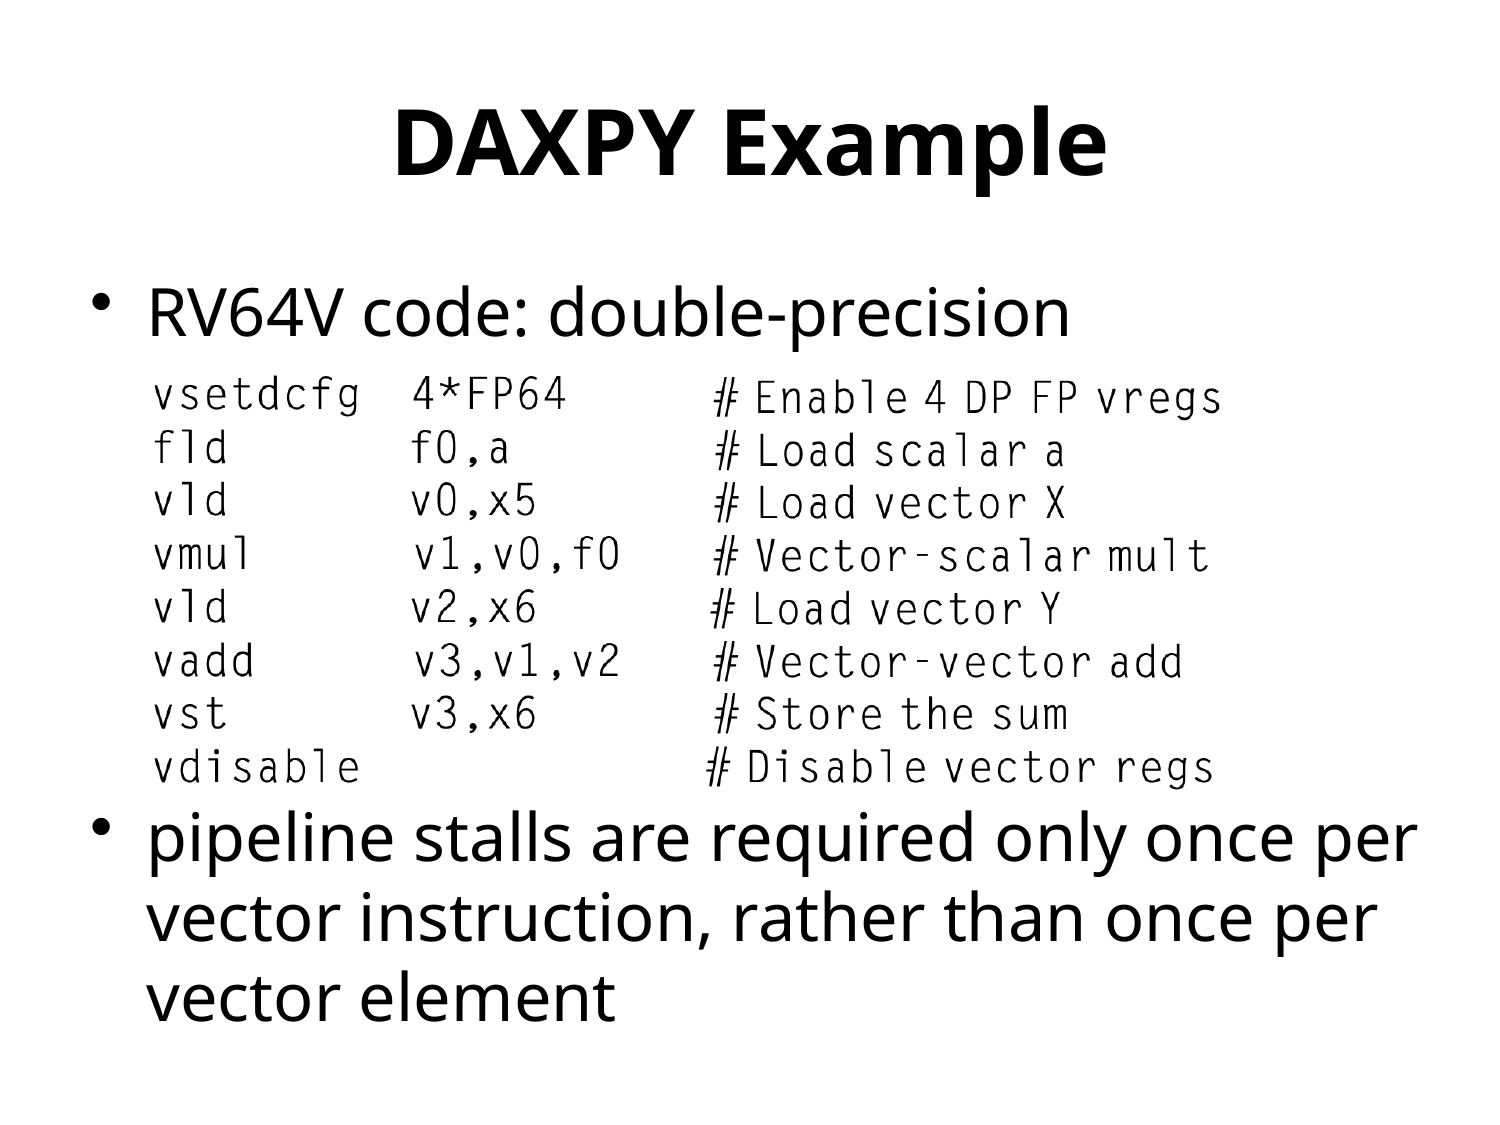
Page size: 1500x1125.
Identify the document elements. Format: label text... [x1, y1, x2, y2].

title DAXPY Example [0, 45, 1500, 233]
picture [699, 370, 1223, 793]
picture [148, 370, 626, 788]
list RV64V code: double-precision pipeline stalls are required only once per vector instruction, rather than once per vector element [75, 262, 1500, 1125]
